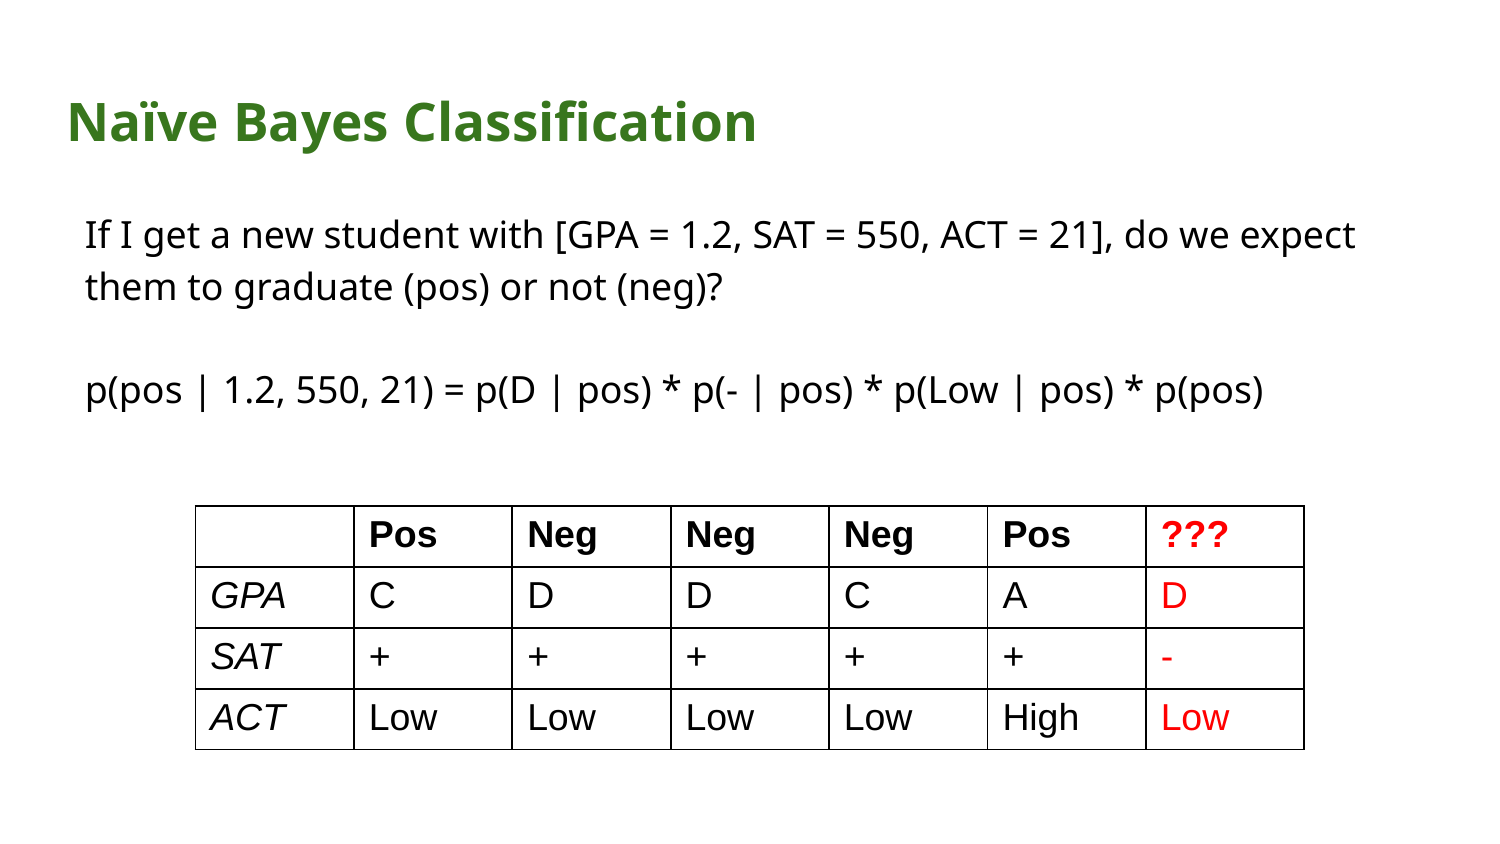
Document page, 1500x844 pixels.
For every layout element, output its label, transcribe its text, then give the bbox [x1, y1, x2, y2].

table_cell Low [672, 690, 828, 749]
table_cell Low [830, 690, 987, 749]
table_cell Low [355, 690, 511, 749]
table_cell + [355, 629, 511, 688]
table_header Pos [988, 507, 1145, 566]
table_cell D [1147, 568, 1303, 627]
table_header Neg [672, 507, 828, 566]
table_header Pos [355, 507, 511, 566]
table_cell SAT [196, 629, 353, 688]
table_cell A [988, 568, 1145, 627]
table_cell Low [1147, 690, 1303, 749]
table_header ??? [1147, 507, 1303, 566]
table_cell D [513, 568, 670, 627]
table_cell GPA [196, 568, 353, 627]
table_header Neg [830, 507, 987, 566]
table_cell D [672, 568, 828, 627]
table_cell + [830, 629, 987, 688]
title Naïve Bayes Classification [51, 72, 1449, 167]
list If I get a new student with [GPA = 1.2, SAT = 550, ACT = 21], do we expect them to graduate (pos) or not (neg)? p(pos | 1.2, 550, 21) = p(D | pos) * p(- | pos) * p(Low | pos) * p(pos) [51, 189, 1449, 750]
table_cell C [355, 568, 511, 627]
table_cell + [988, 629, 1145, 688]
table_cell High [988, 690, 1145, 749]
table_header Neg [513, 507, 670, 566]
table_cell + [672, 629, 828, 688]
table_header [196, 507, 353, 566]
table_cell C [830, 568, 987, 627]
table_cell Low [513, 690, 670, 749]
table_cell + [513, 629, 670, 688]
table_cell - [1147, 629, 1303, 688]
table_cell ACT [196, 690, 353, 749]
